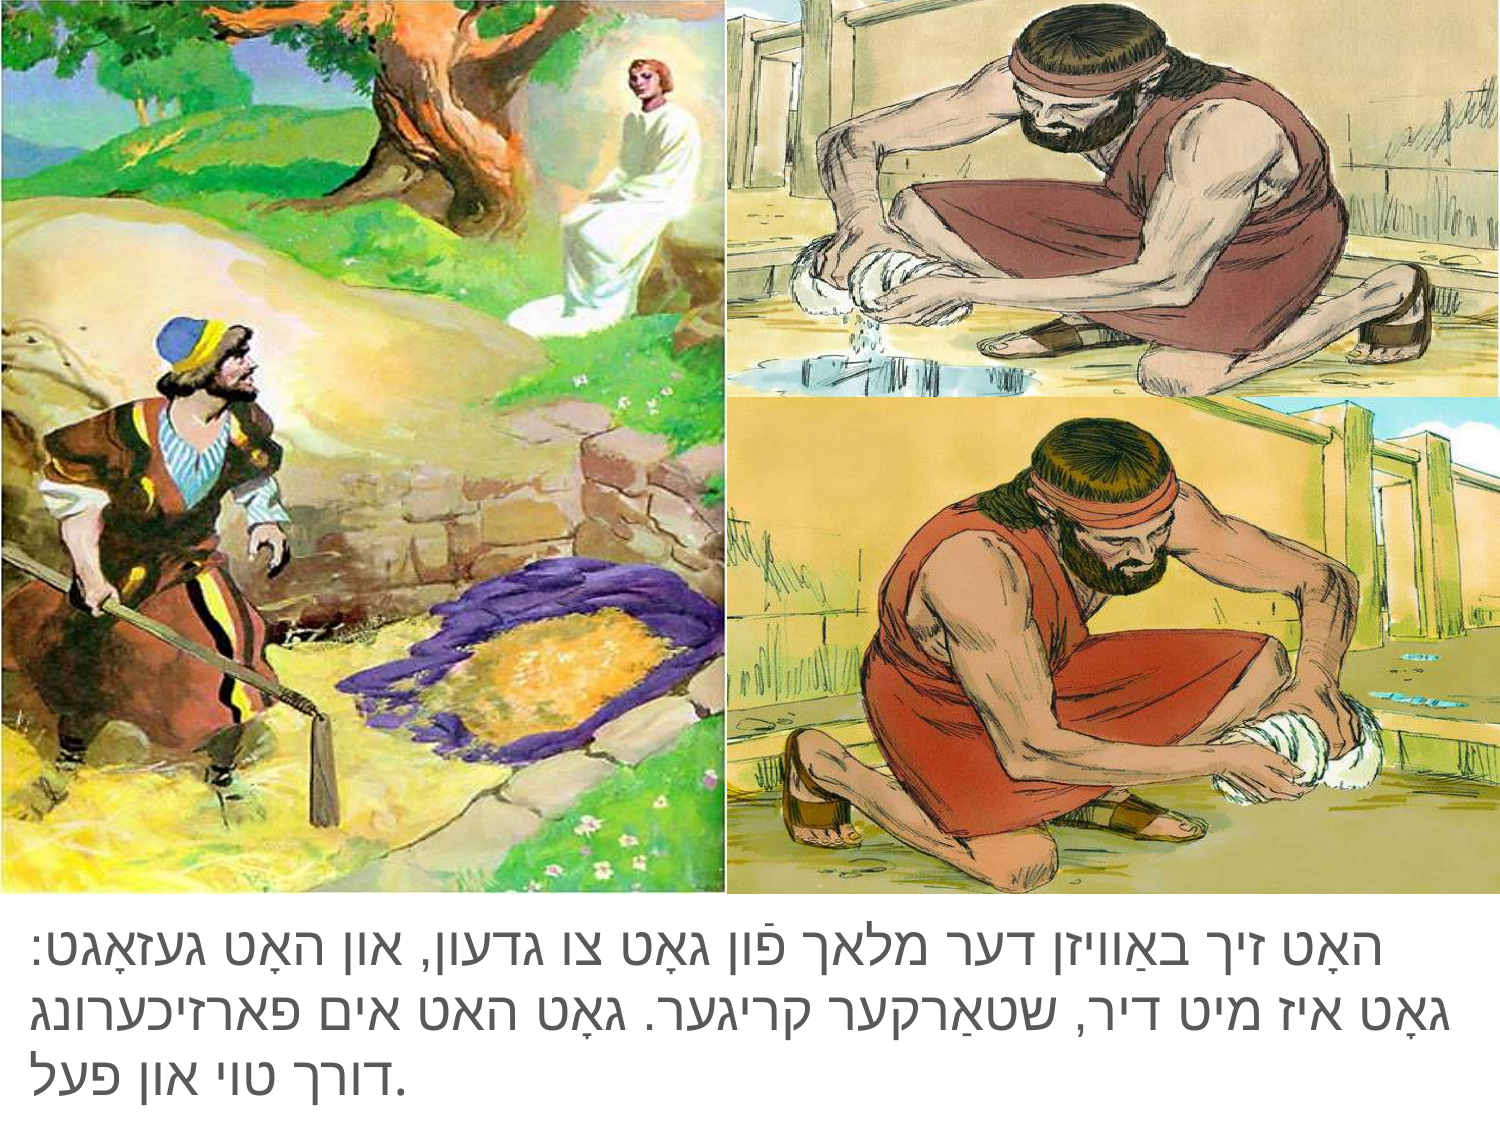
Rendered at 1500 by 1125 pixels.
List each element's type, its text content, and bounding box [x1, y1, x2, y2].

picture [0, 0, 1500, 894]
text_box האָט זיך באַוויזן דער מלאך פֿון גאָט צו גדעון, און האָט געזאָגט: גאָט איז מיט דיר, שטאַרקער קריגער. גאָט האט אים פארזיכערונג דורך טוי און פעל. [14, 904, 1486, 1114]
